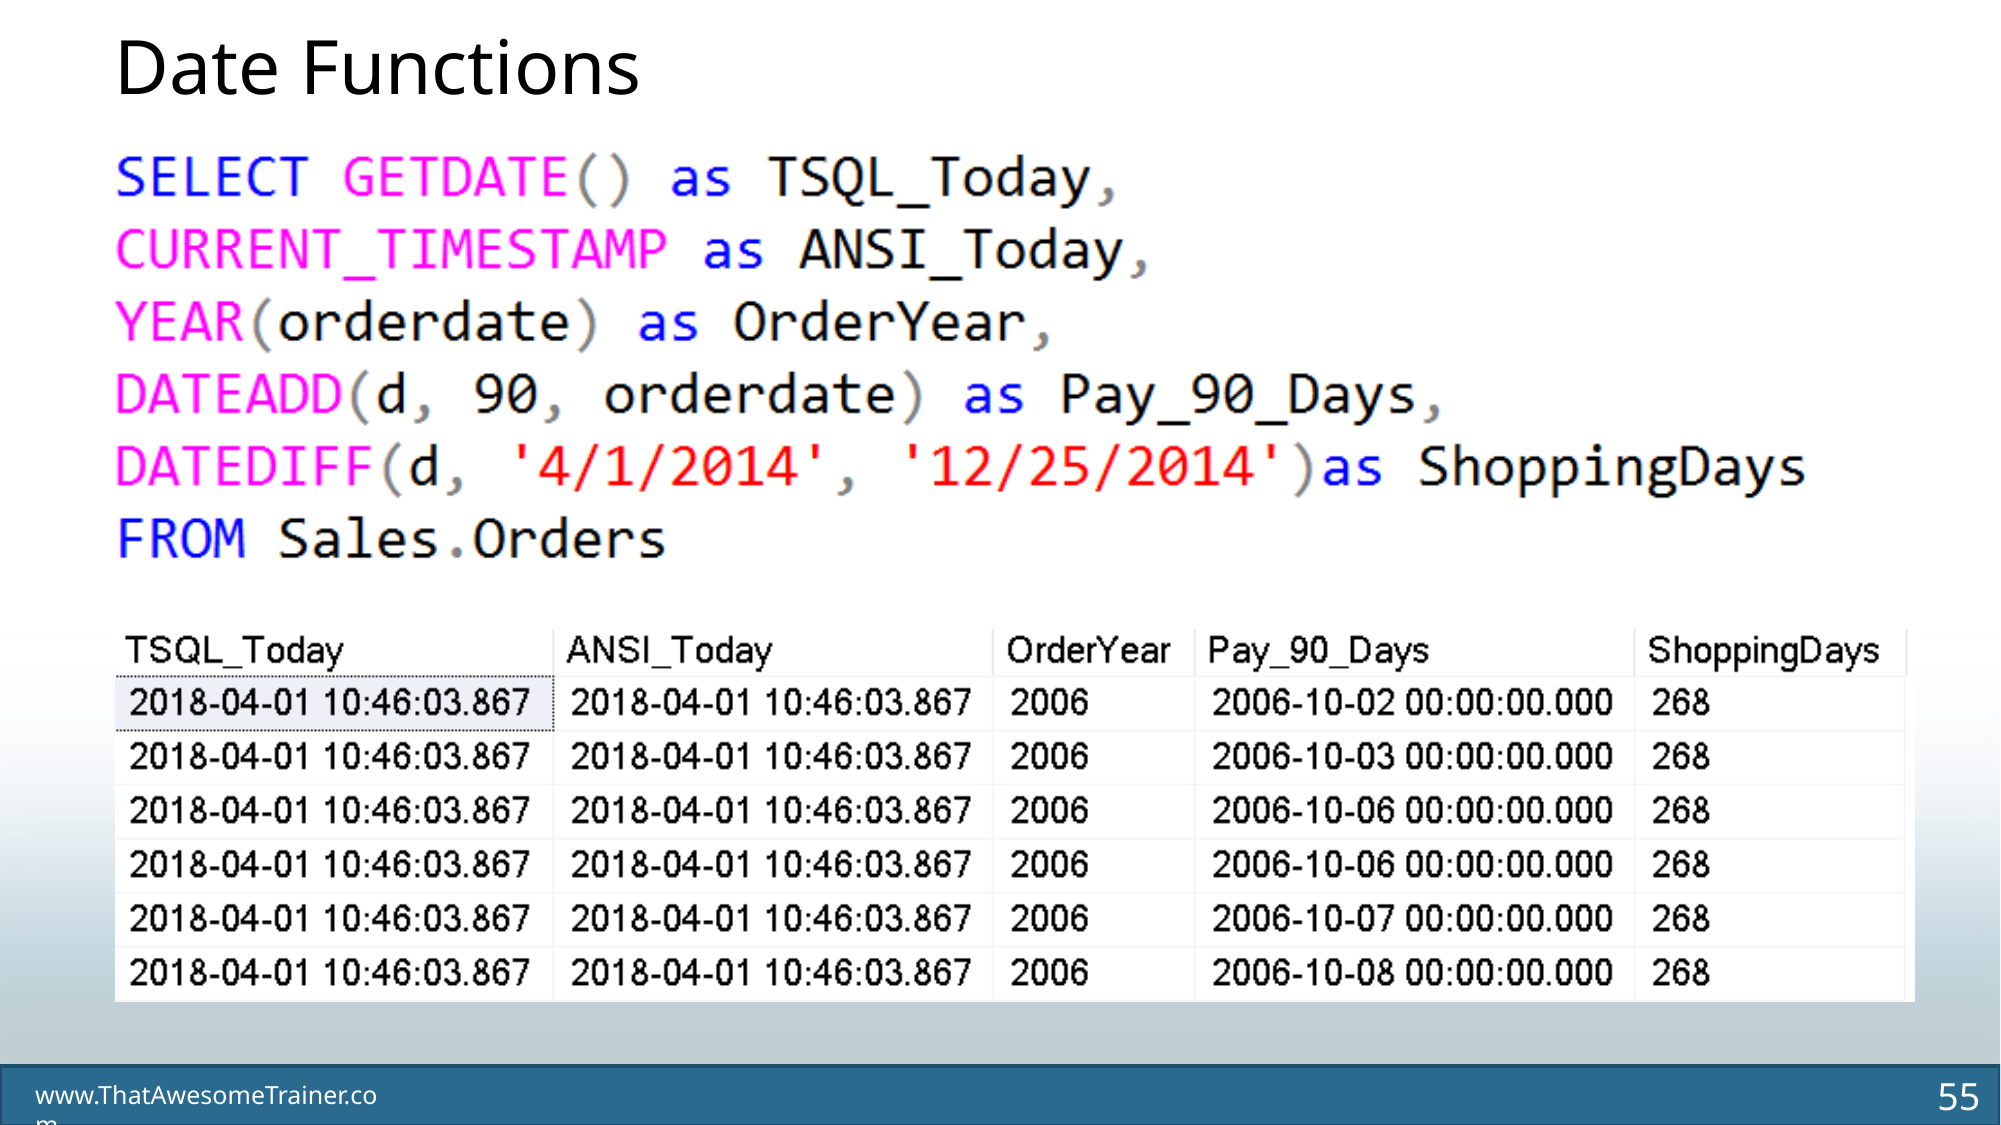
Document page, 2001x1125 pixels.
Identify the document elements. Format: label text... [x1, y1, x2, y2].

picture [0, 0, 2001, 1064]
title Date Functions [99, 29, 1900, 217]
